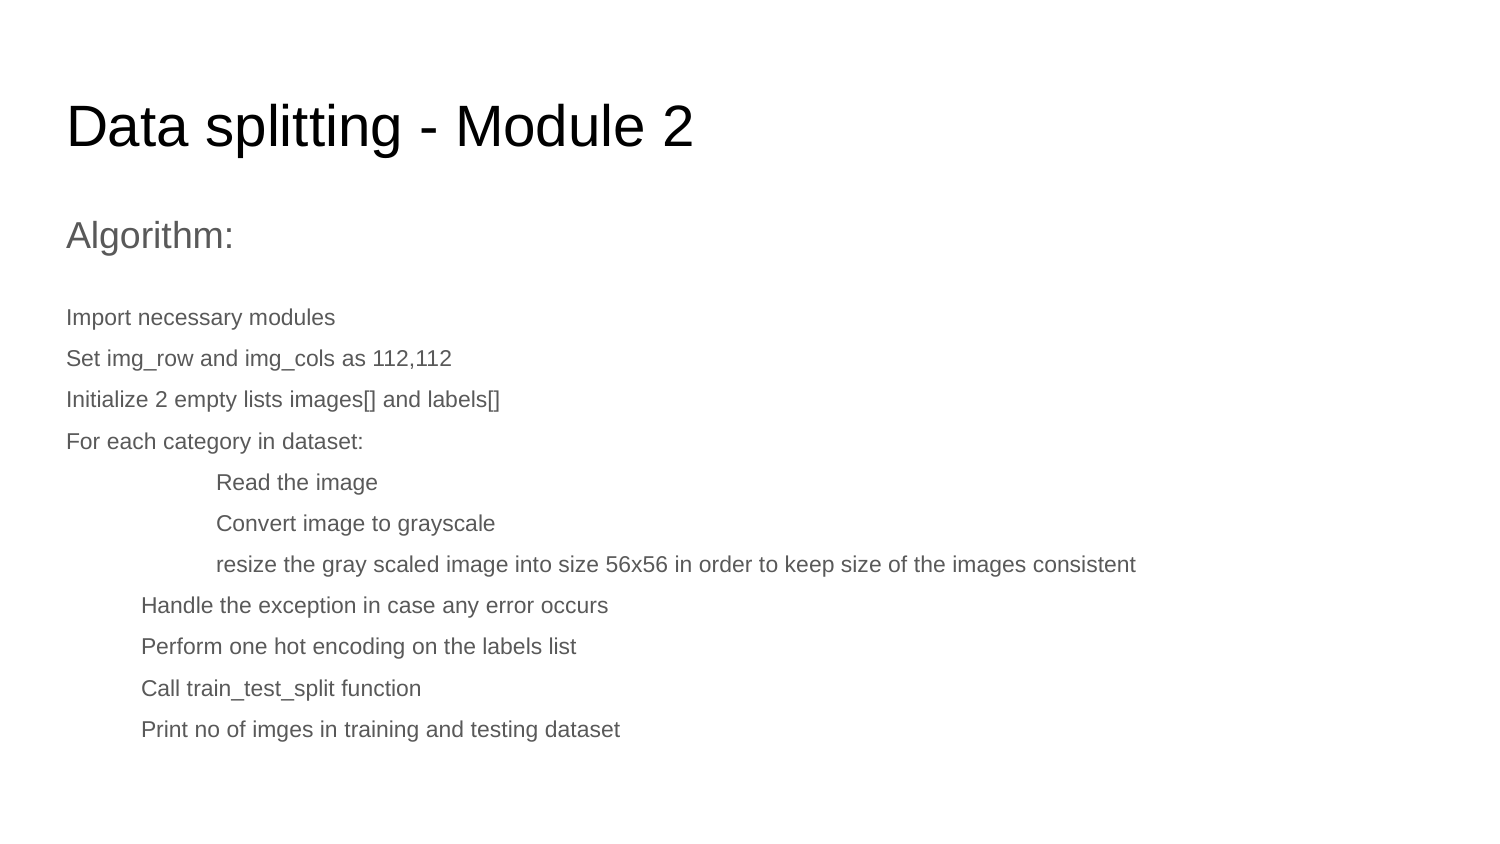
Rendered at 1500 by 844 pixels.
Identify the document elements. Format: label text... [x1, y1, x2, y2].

list Algorithm: Import necessary modules Set img_row and img_cols as 112,112 Initialize 2 empty lists images[] and labels[] For each category in dataset: Read the image Convert image to grayscale resize the gray scaled image into size 56x56 in order to keep size of the images consistent Handle the exception in case any error occurs Perform one hot encoding on the labels list Call train_test_split function Print no of imges in training and testing dataset [51, 189, 1449, 750]
title Data splitting - Module 2 [51, 72, 1449, 167]
